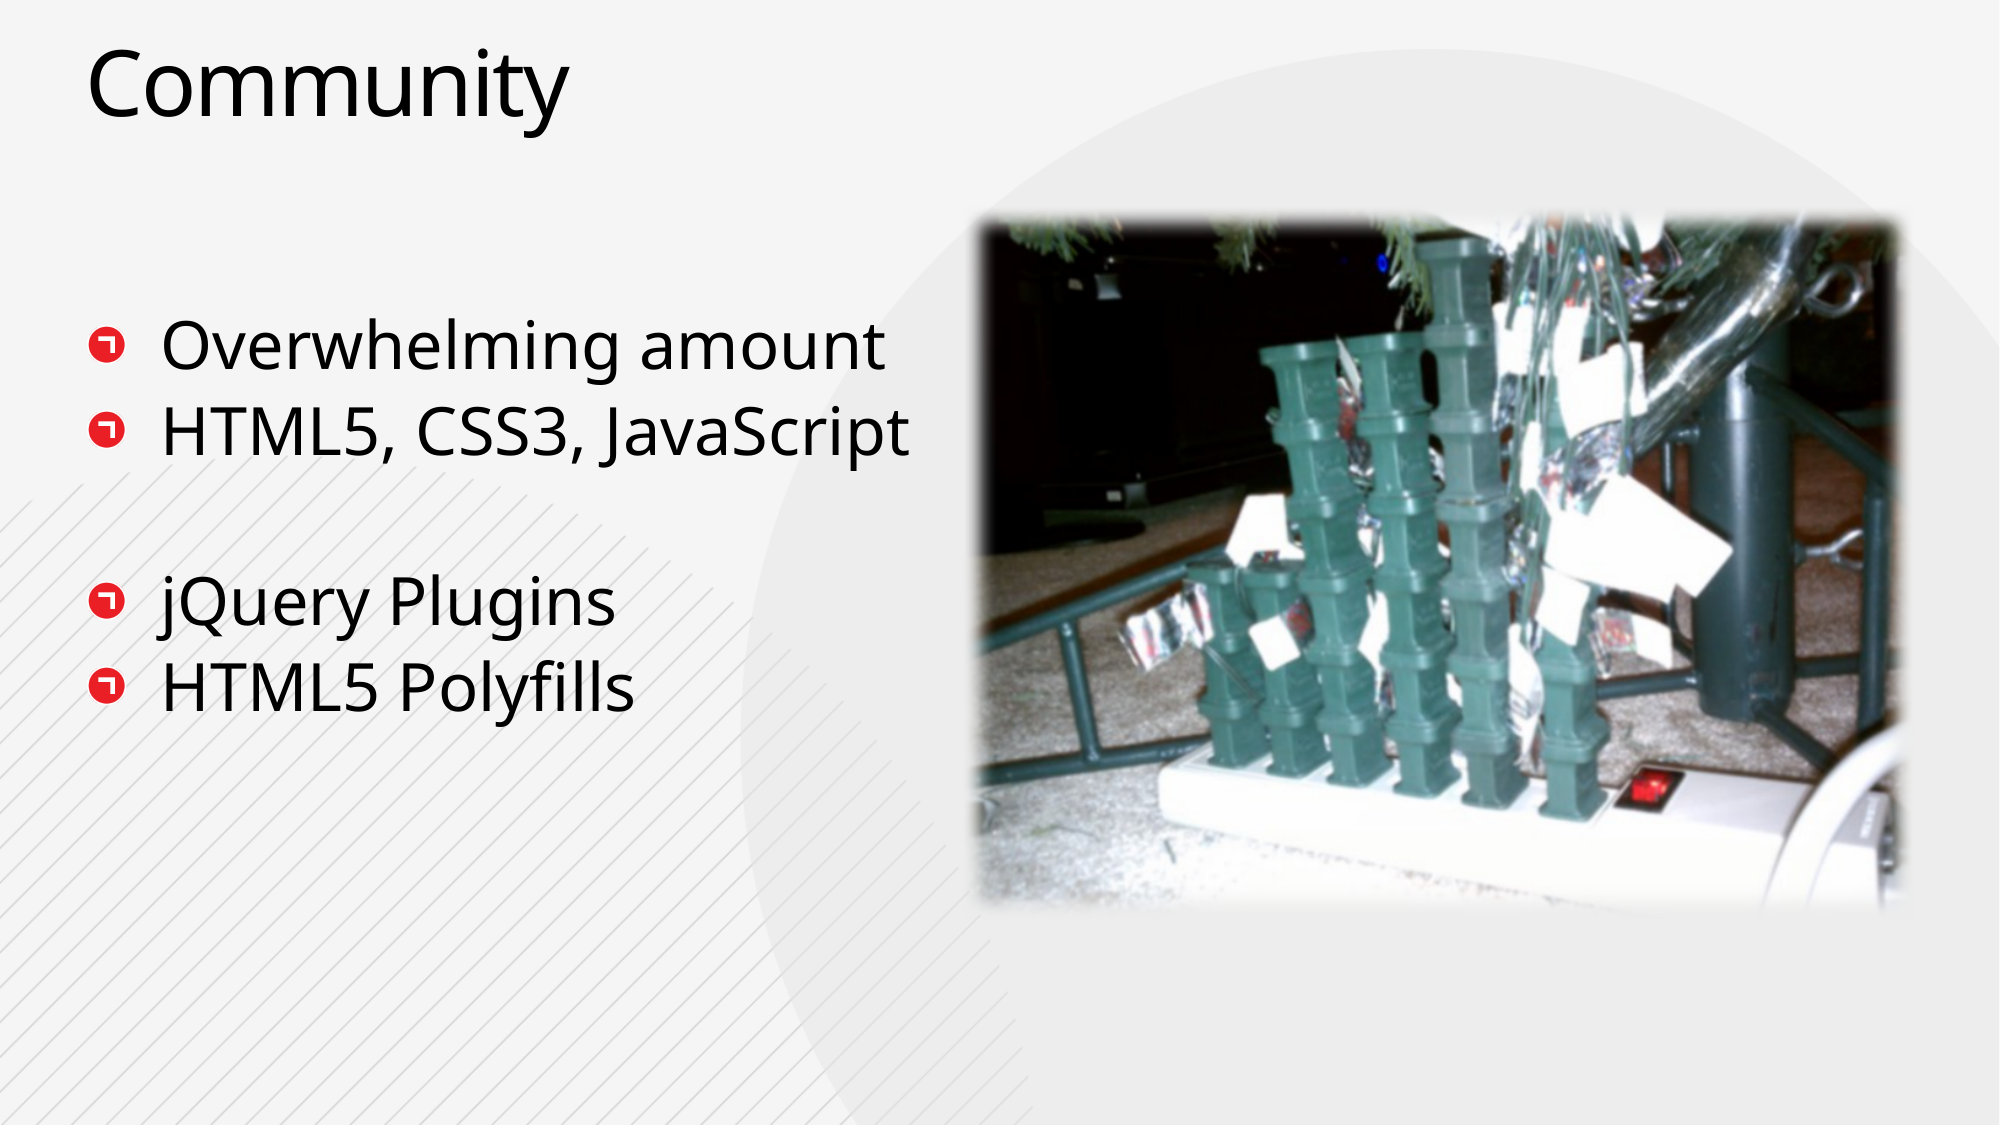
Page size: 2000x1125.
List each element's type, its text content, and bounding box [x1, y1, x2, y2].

list Overwhelming amount HTML5, CSS3, JavaScript jQuery Plugins HTML5 Polyfills [85, 312, 958, 741]
picture [0, 0, 2000, 1125]
title Community [85, 37, 1914, 138]
